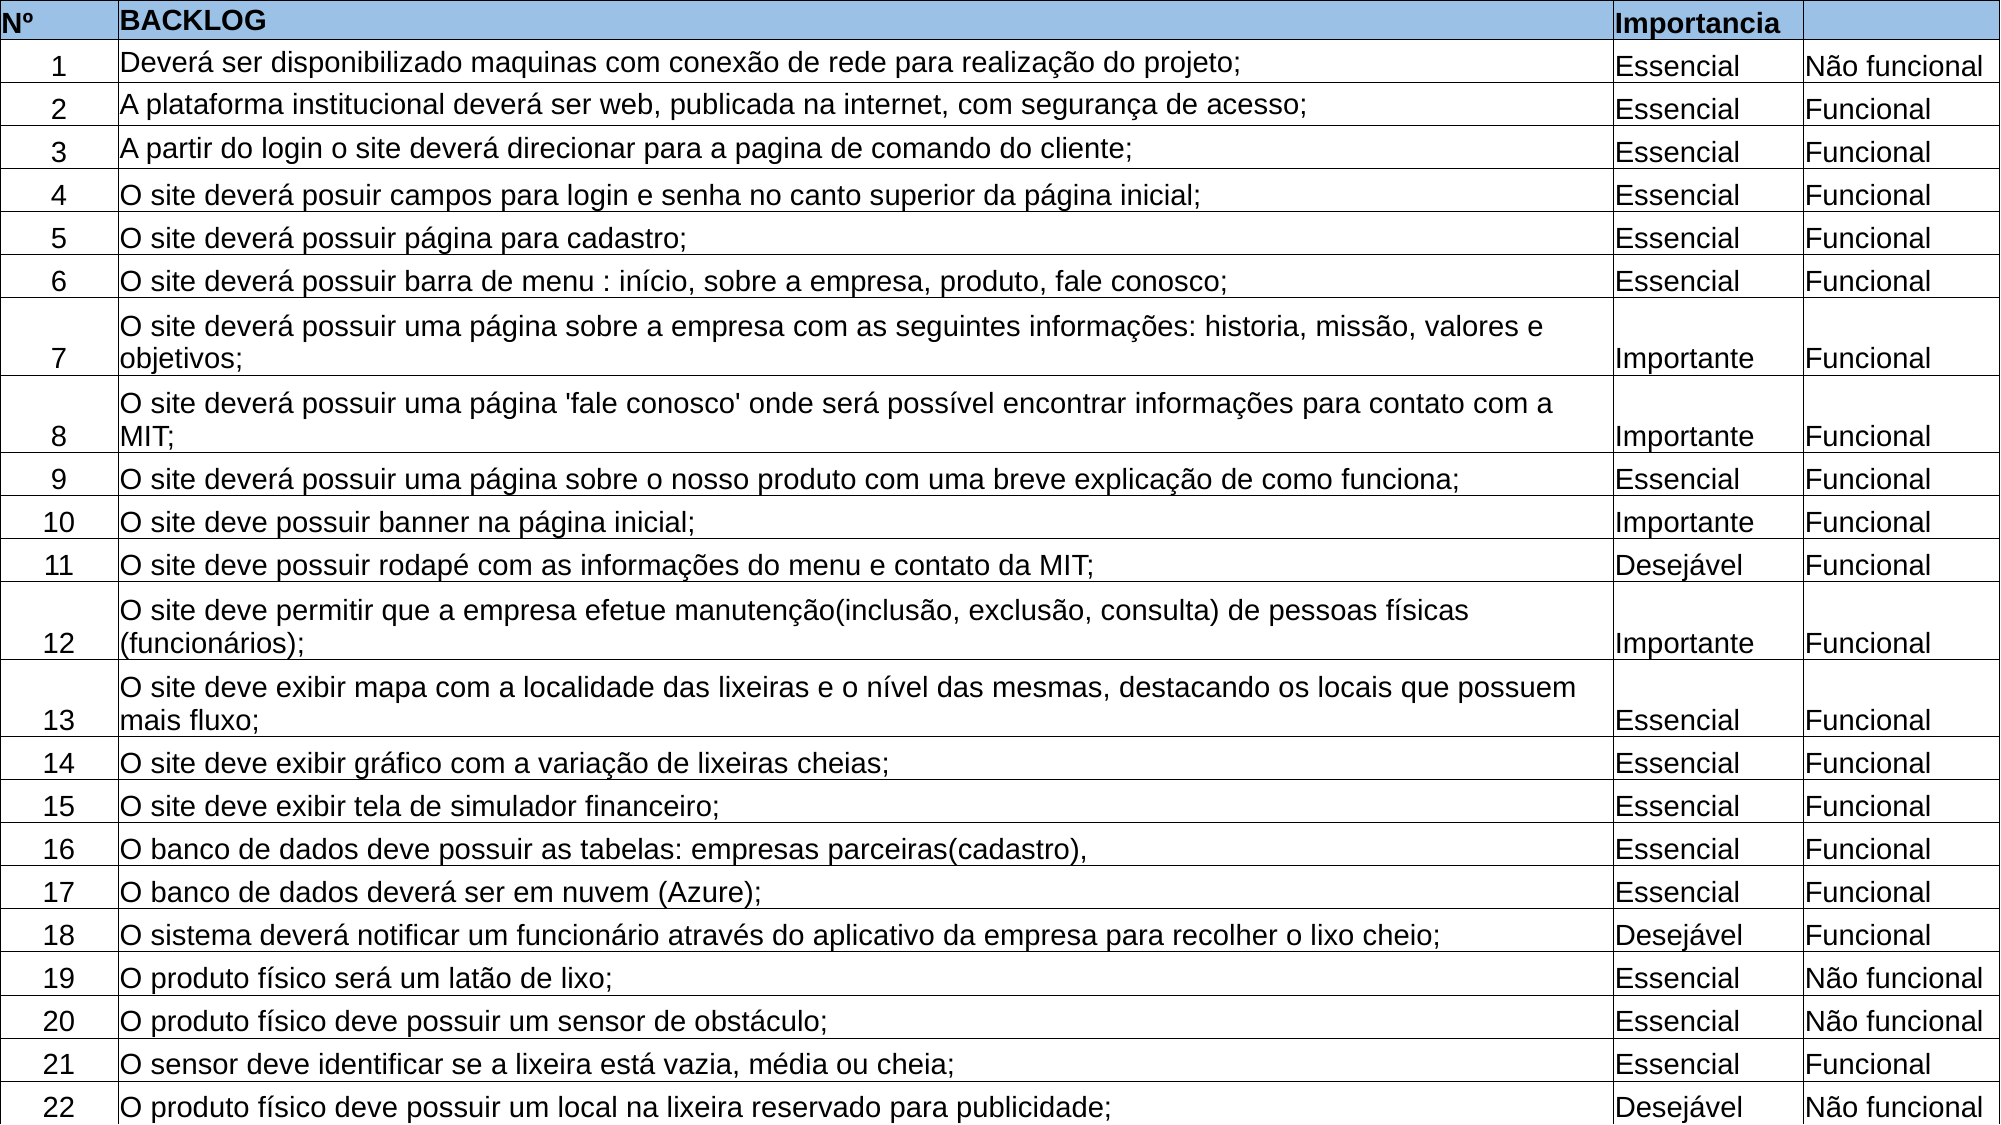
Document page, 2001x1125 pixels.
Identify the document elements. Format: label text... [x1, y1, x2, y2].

table_cell O sensor deve identificar se a lixeira está vazia, média ou cheia; [119, 1039, 1613, 1081]
table_cell O site deve exibir gráfico com a variação de lixeiras cheias; [119, 737, 1613, 779]
table_cell Funcional [1804, 660, 1999, 736]
table_cell Não funcional [1804, 996, 1999, 1038]
table_cell O produto físico deve possuir um sensor de obstáculo; [119, 996, 1613, 1038]
table_cell Funcional [1804, 539, 1999, 581]
table_cell O site deve exibir tela de simulador financeiro; [119, 780, 1613, 822]
table_cell O site deverá possuir barra de menu : início, sobre a empresa, produto, fale conosco; [119, 255, 1613, 297]
table_header BACKLOG [119, 1, 1613, 39]
table_cell A plataforma institucional deverá ser web, publicada na internet, com segurança de acesso; [119, 83, 1613, 125]
table_cell Essencial [1614, 255, 1803, 297]
table_cell 18 [1, 909, 118, 951]
table_cell O banco de dados deverá ser em nuvem (Azure); [119, 866, 1613, 908]
table_cell Essencial [1614, 737, 1803, 779]
table_cell O produto físico deve possuir um local na lixeira reservado para publicidade; [119, 1082, 1613, 1124]
table_cell Essencial [1614, 169, 1803, 211]
table_cell Deverá ser disponibilizado maquinas com conexão de rede para realização do projeto; [119, 40, 1613, 82]
table_cell Desejável [1614, 909, 1803, 951]
table_cell O site deverá possuir uma página 'fale conosco' onde será possível encontrar informações para contato com a MIT; [119, 376, 1613, 452]
table_cell Essencial [1614, 40, 1803, 82]
table_cell Importante [1614, 496, 1803, 538]
table_cell Funcional [1804, 582, 1999, 659]
table_cell 17 [1, 866, 118, 908]
table_cell O site deverá possuir página para cadastro; [119, 212, 1613, 254]
table_cell O site deverá possuir uma página sobre a empresa com as seguintes informações: historia, missão, valores e objetivos; [119, 298, 1613, 375]
table_cell Essencial [1614, 660, 1803, 736]
table_cell O sistema deverá notificar um funcionário através do aplicativo da empresa para recolher o lixo cheio; [119, 909, 1613, 951]
table_cell O site deve possuir banner na página inicial; [119, 496, 1613, 538]
table_cell 2 [1, 83, 118, 125]
table_cell Funcional [1804, 212, 1999, 254]
table_cell O site deve permitir que a empresa efetue manutenção(inclusão, exclusão, consulta) de pessoas físicas (funcionários); [119, 582, 1613, 659]
table_cell 20 [1, 996, 118, 1038]
table_cell 7 [1, 298, 118, 375]
table_cell 12 [1, 582, 118, 659]
table_cell A partir do login o site deverá direcionar para a pagina de comando do cliente; [119, 126, 1613, 168]
table_cell 9 [1, 453, 118, 495]
table_cell Funcional [1804, 780, 1999, 822]
table_header [1804, 1, 1999, 39]
table_cell O banco de dados deve possuir as tabelas: empresas parceiras(cadastro), [119, 823, 1613, 865]
table_cell Funcional [1804, 1039, 1999, 1081]
table_cell Essencial [1614, 212, 1803, 254]
table_cell O site deverá possuir uma página sobre o nosso produto com uma breve explicação de como funciona; [119, 453, 1613, 495]
table_cell 3 [1, 126, 118, 168]
table_cell Desejável [1614, 1082, 1803, 1124]
table_cell Funcional [1804, 909, 1999, 951]
table_cell Não funcional [1804, 1082, 1999, 1124]
table_cell 10 [1, 496, 118, 538]
table_cell Essencial [1614, 83, 1803, 125]
table_cell Essencial [1614, 823, 1803, 865]
table_cell Essencial [1614, 866, 1803, 908]
table_cell 14 [1, 737, 118, 779]
table_cell Funcional [1804, 866, 1999, 908]
table_cell 22 [1, 1082, 118, 1124]
table_cell Importante [1614, 298, 1803, 375]
table_cell Essencial [1614, 453, 1803, 495]
table_header Nº [1, 1, 118, 39]
table_cell 21 [1, 1039, 118, 1081]
table_cell O produto físico será um latão de lixo; [119, 952, 1613, 995]
table_cell Funcional [1804, 83, 1999, 125]
table_cell Essencial [1614, 126, 1803, 168]
table_cell Não funcional [1804, 952, 1999, 995]
table_cell 19 [1, 952, 118, 995]
table_cell 16 [1, 823, 118, 865]
table_cell Funcional [1804, 496, 1999, 538]
table_cell Essencial [1614, 1039, 1803, 1081]
table_cell Desejável [1614, 539, 1803, 581]
table_cell 15 [1, 780, 118, 822]
table_cell 6 [1, 255, 118, 297]
table_cell 5 [1, 212, 118, 254]
table_cell 11 [1, 539, 118, 581]
table_cell Funcional [1804, 376, 1999, 452]
table_cell Funcional [1804, 453, 1999, 495]
table_cell O site deverá posuir campos para login e senha no canto superior da página inicial; [119, 169, 1613, 211]
table_cell Essencial [1614, 996, 1803, 1038]
table_cell Funcional [1804, 169, 1999, 211]
table_cell Funcional [1804, 255, 1999, 297]
table_cell Essencial [1614, 780, 1803, 822]
table_cell Essencial [1614, 952, 1803, 995]
table_cell 8 [1, 376, 118, 452]
table_cell Não funcional [1804, 40, 1999, 82]
table_cell Importante [1614, 376, 1803, 452]
table_cell 13 [1, 660, 118, 736]
table_cell O site deve exibir mapa com a localidade das lixeiras e o nível das mesmas, destacando os locais que possuem mais fluxo; [119, 660, 1613, 736]
table_header Importancia [1614, 1, 1803, 39]
table_cell 4 [1, 169, 118, 211]
table_cell Funcional [1804, 823, 1999, 865]
table_cell Funcional [1804, 737, 1999, 779]
table_cell O site deve possuir rodapé com as informações do menu e contato da MIT; [119, 539, 1613, 581]
table_cell Importante [1614, 582, 1803, 659]
table_cell 1 [1, 40, 118, 82]
table_cell Funcional [1804, 298, 1999, 375]
table_cell Funcional [1804, 126, 1999, 168]
